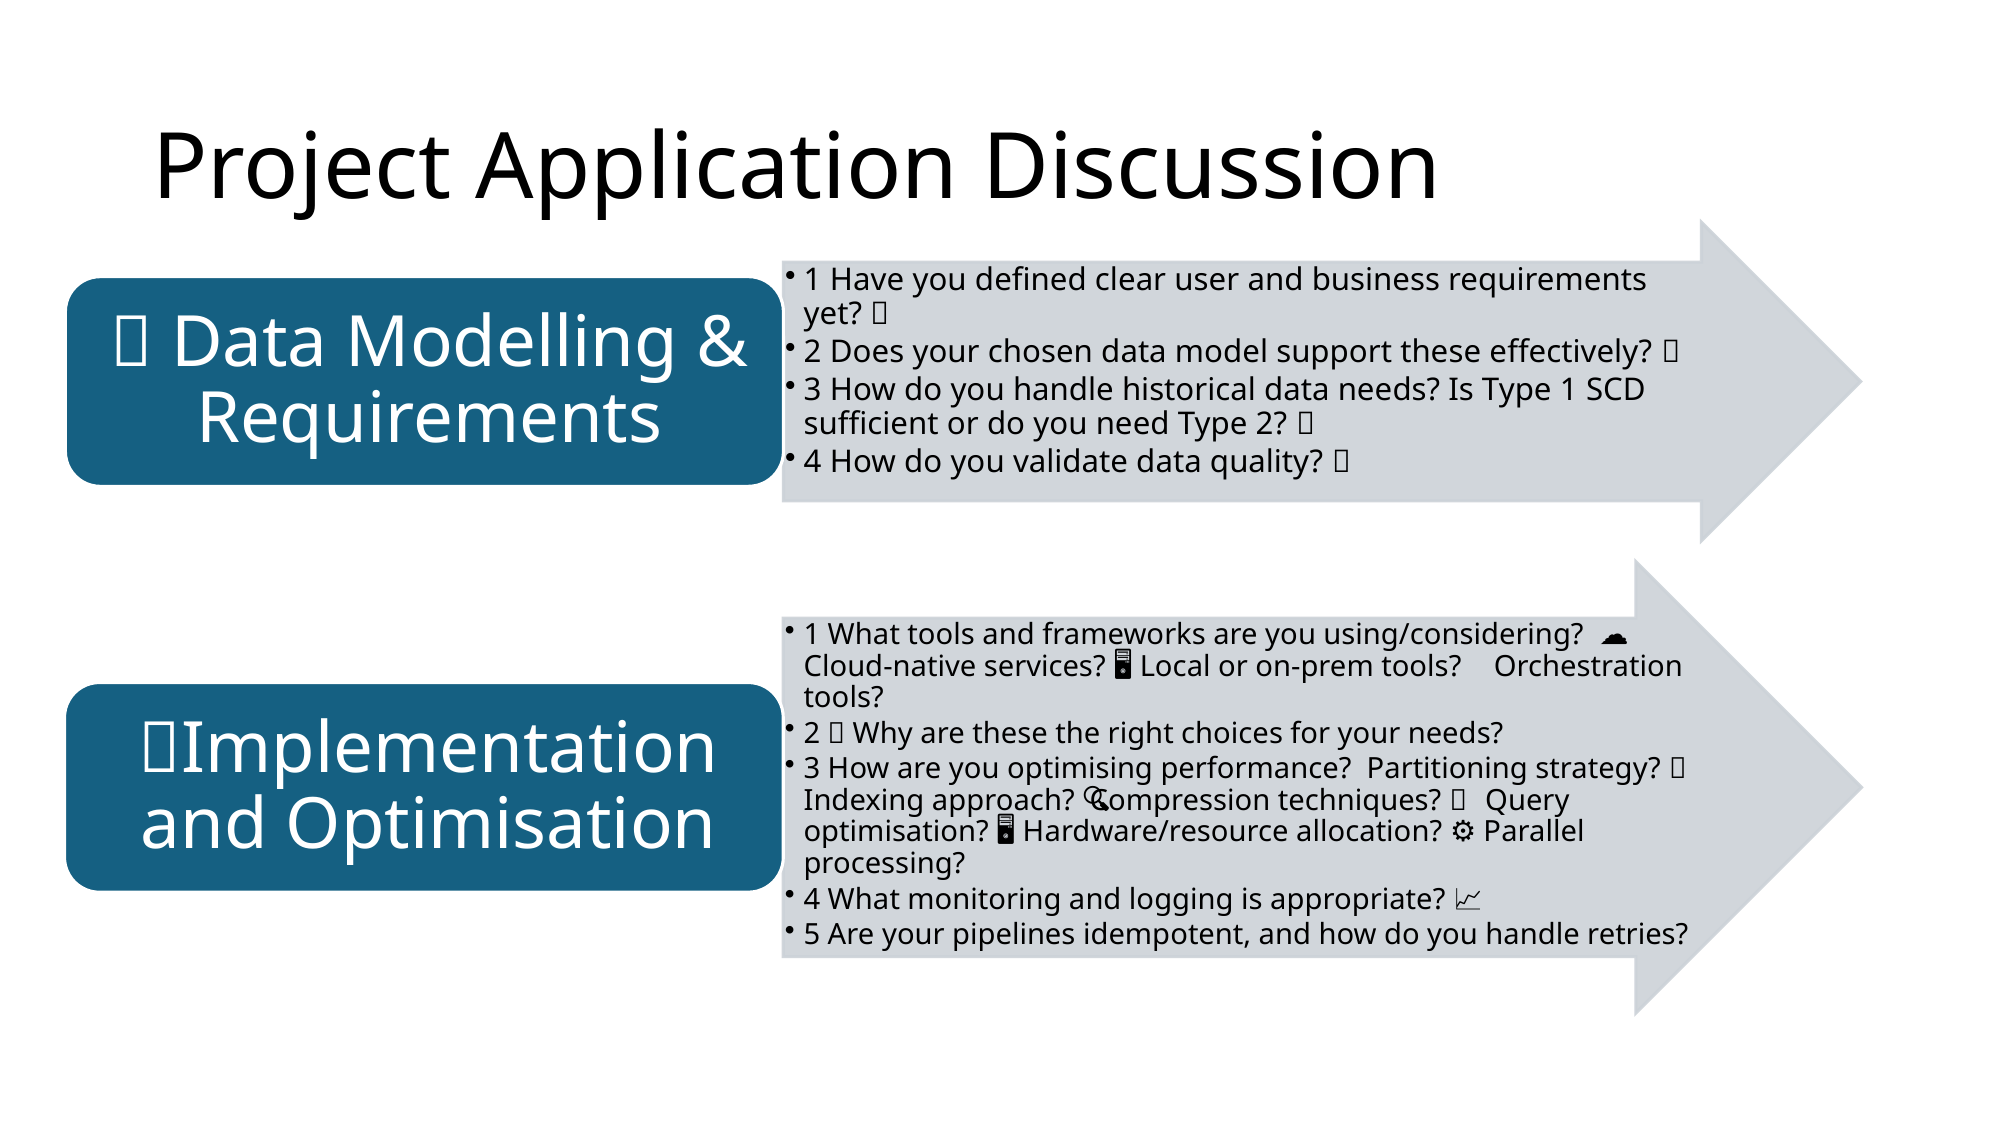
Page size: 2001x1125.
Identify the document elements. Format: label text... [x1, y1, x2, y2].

title Project Application Discussion [137, 59, 1863, 221]
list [63, 221, 1863, 1014]
